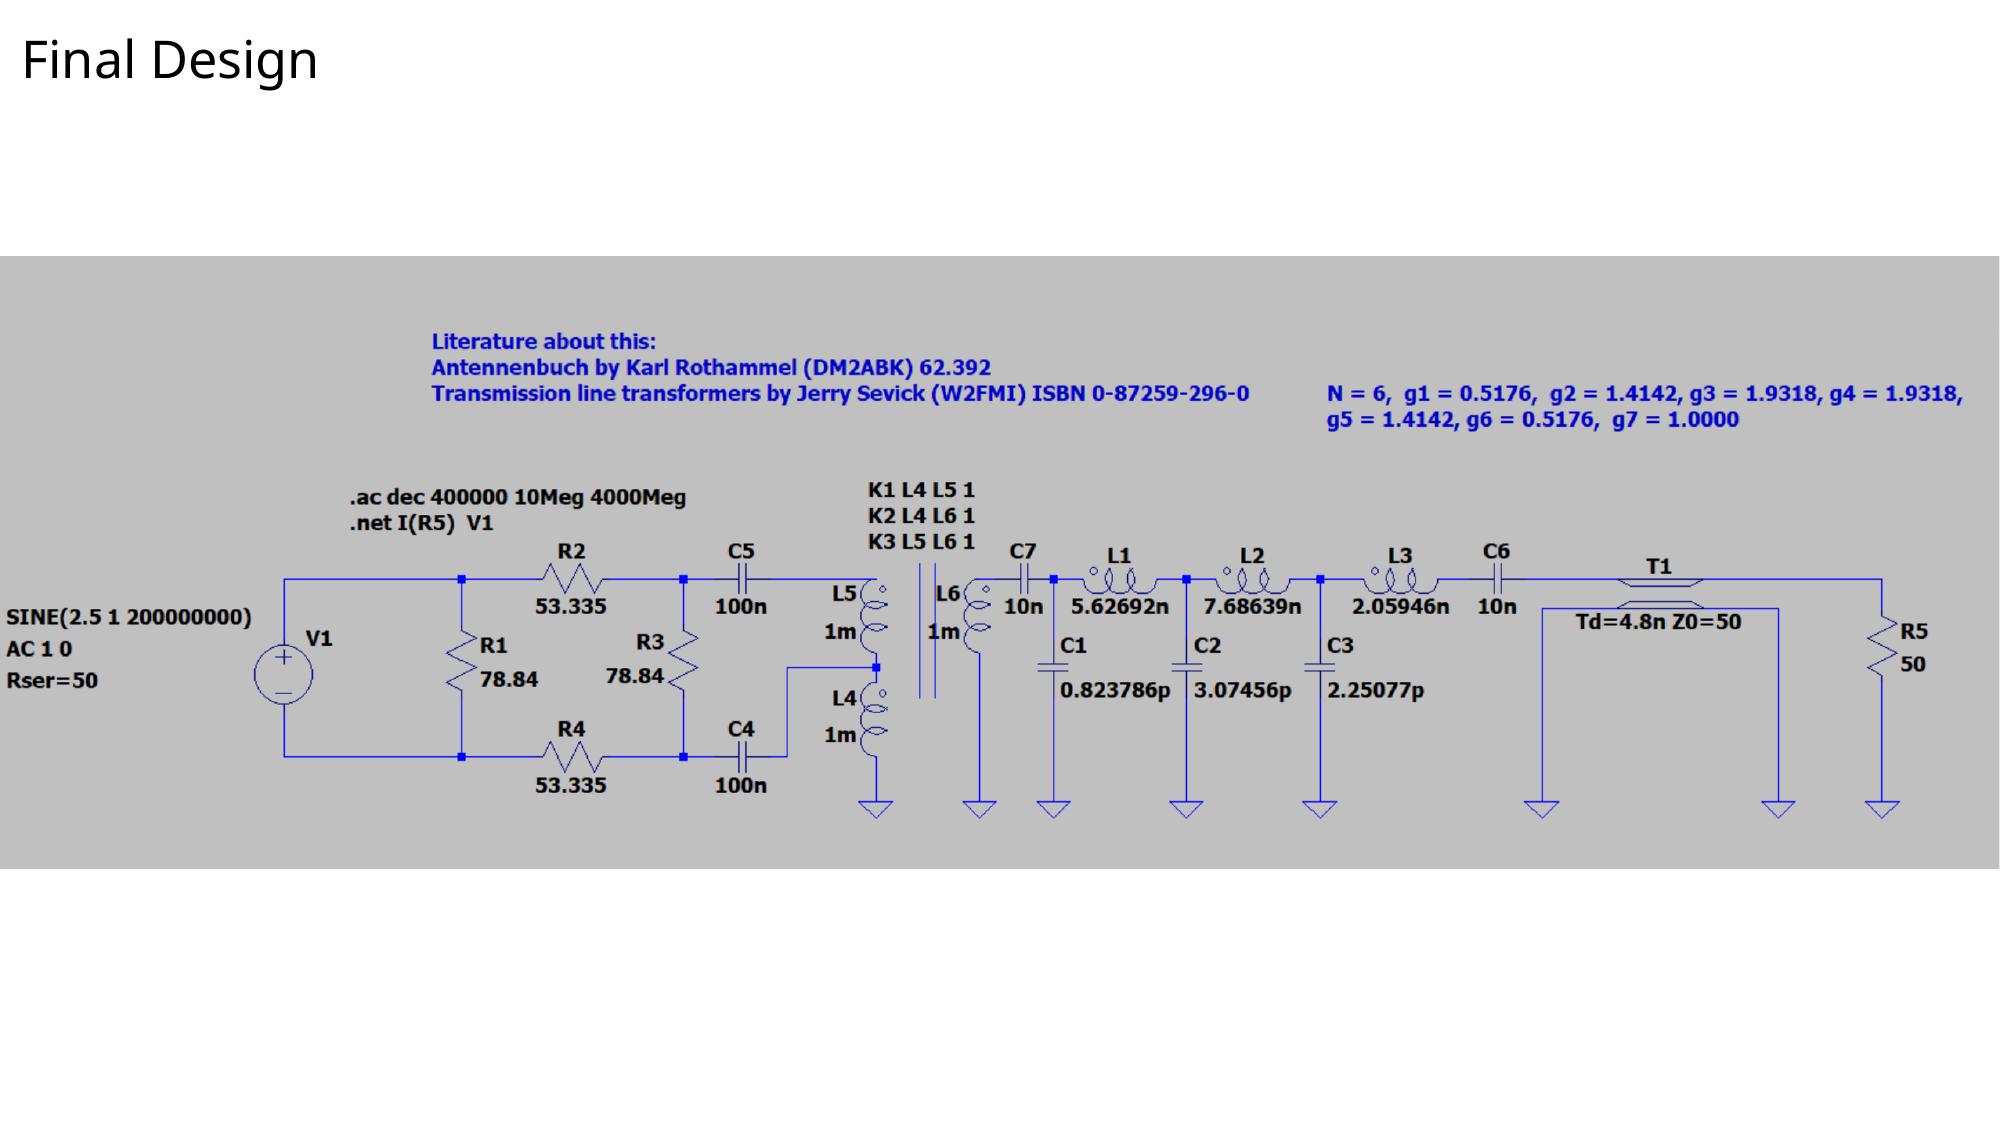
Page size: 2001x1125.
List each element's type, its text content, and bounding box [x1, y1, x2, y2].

picture [0, 256, 2000, 869]
text_box Final Design [6, 19, 336, 97]
